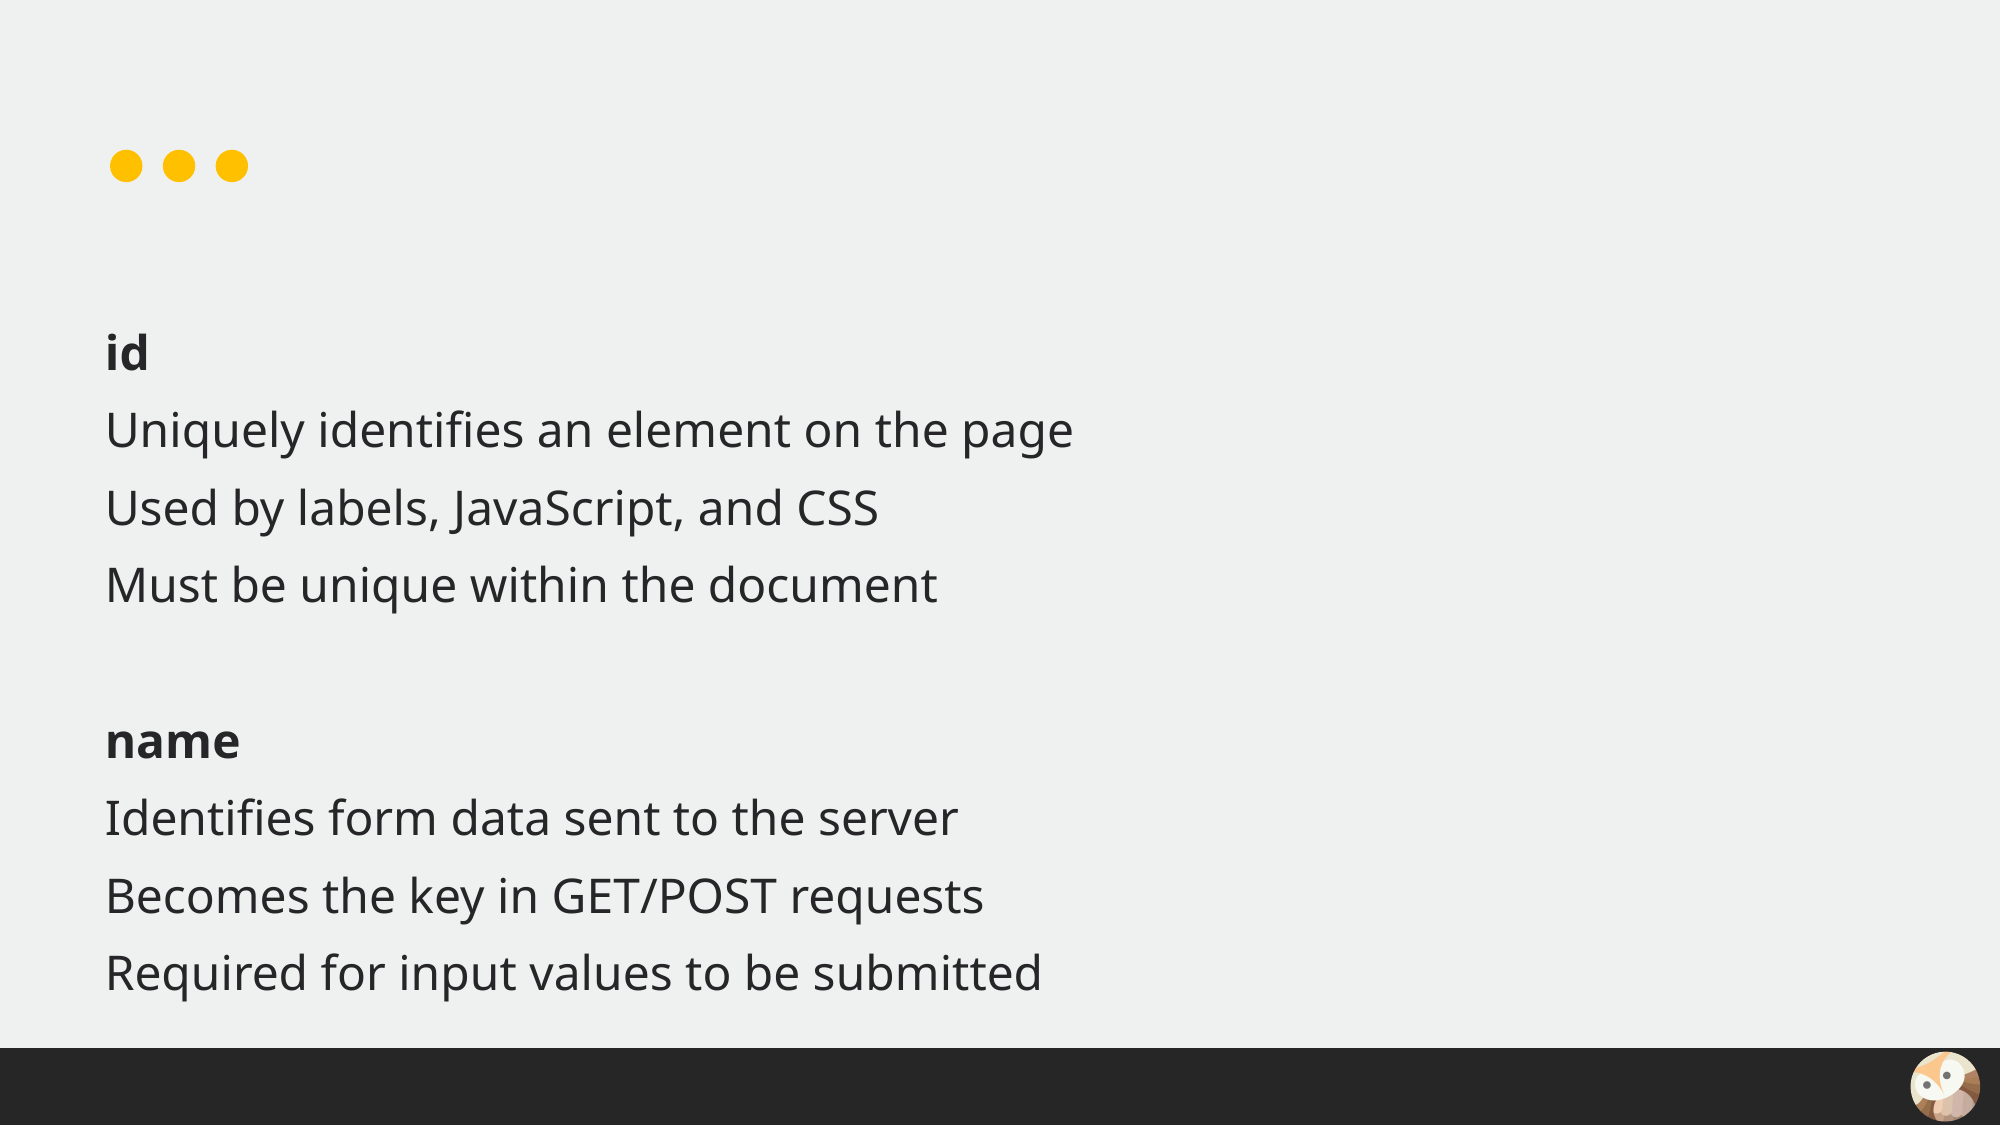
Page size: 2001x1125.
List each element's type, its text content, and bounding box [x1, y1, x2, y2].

list id Uniquely identifies an element on the page Used by labels, JavaScript, and CSS Must be unique within the document name Identifies form data sent to the server Becomes the key in GET/POST requests Required for input values to be submitted [89, 314, 1911, 1014]
picture [1910, 1051, 1981, 1122]
